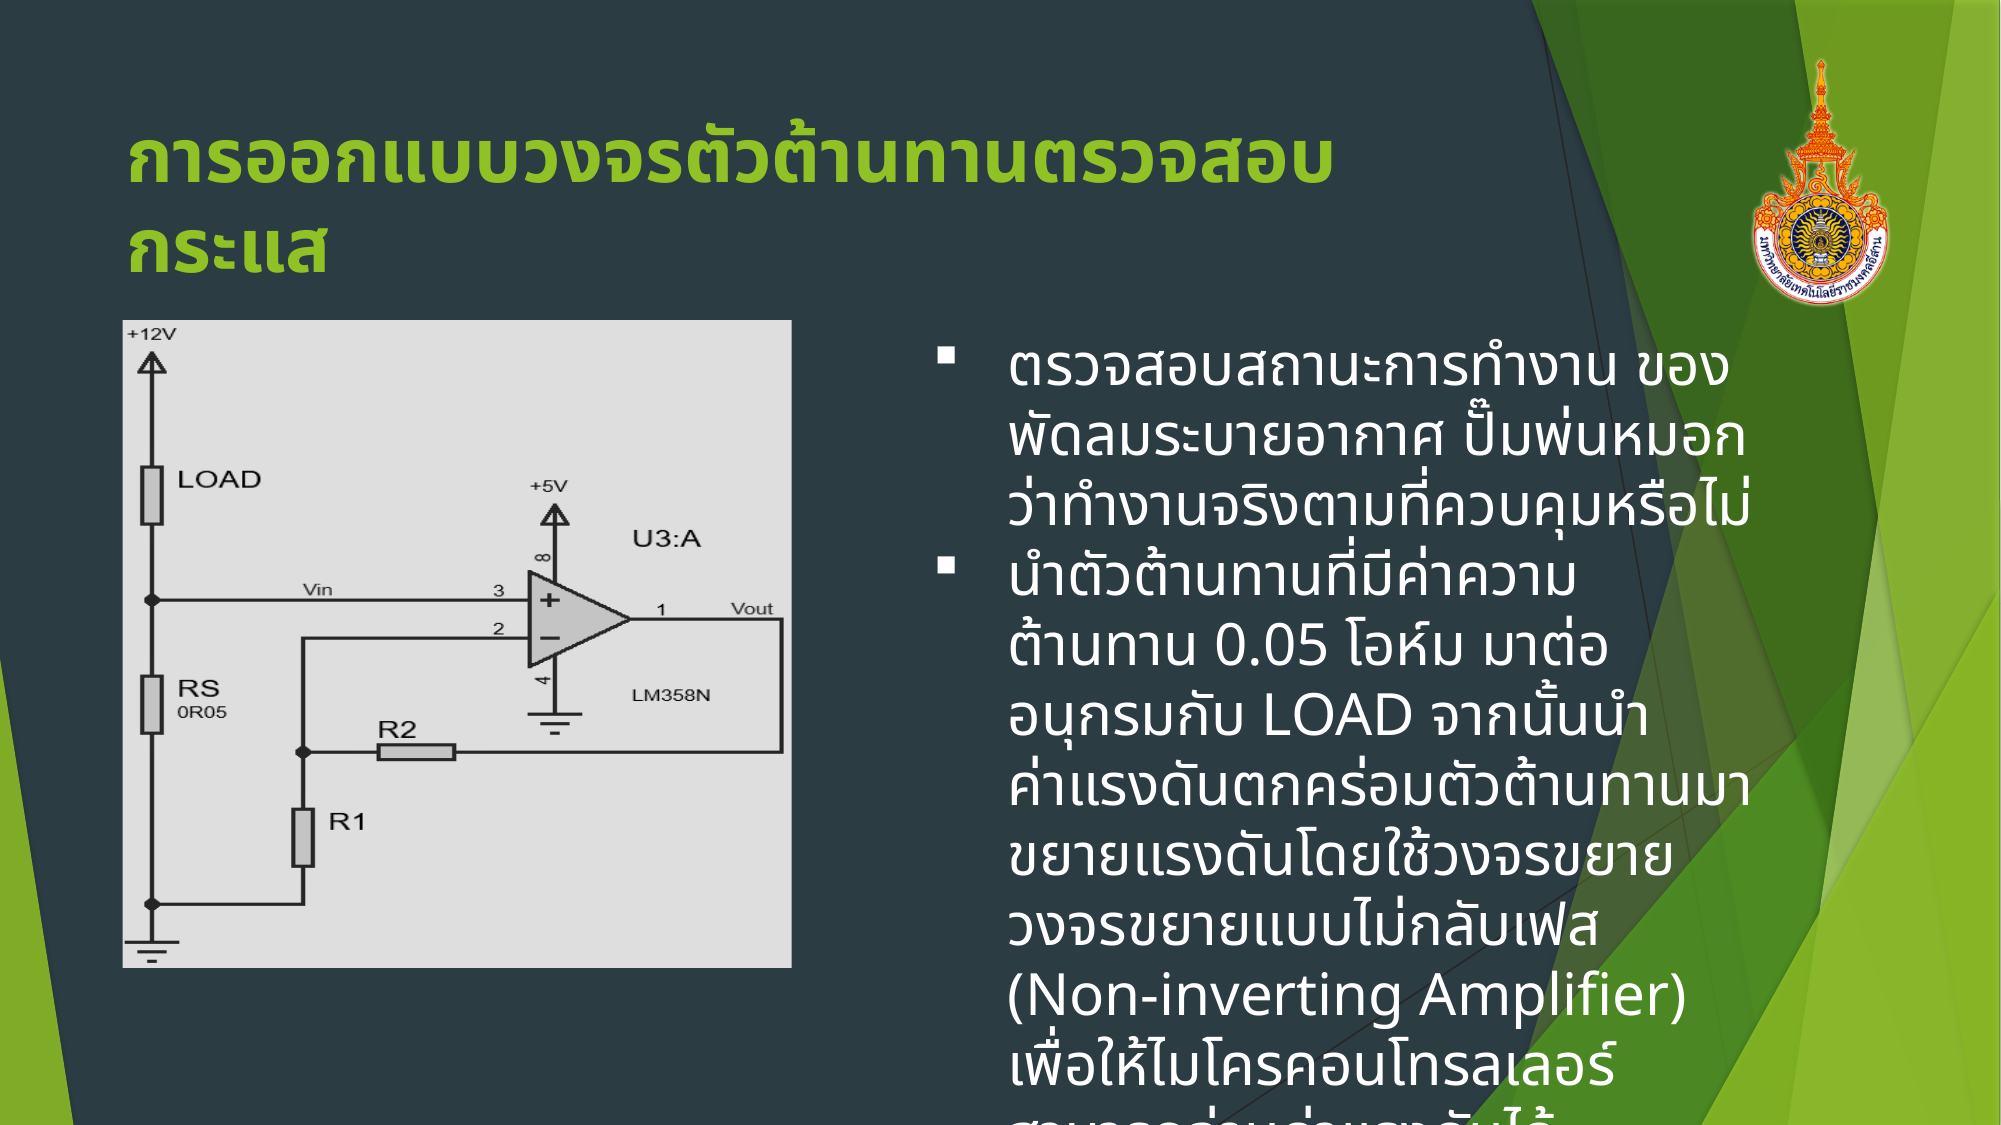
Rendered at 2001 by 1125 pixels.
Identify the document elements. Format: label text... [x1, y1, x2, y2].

picture [122, 319, 793, 968]
title การออกแบบวงจรตัวต้านทานตรวจสอบกระแส [111, 99, 1522, 317]
text_box ตรวจสอบสถานะการทำงาน ของ พัดลมระบายอากาศ ปั๊มพ่นหมอก ว่าทำงานจริงตามที่ควบคุมหรือไม่ นำตัวต้านทานที่มีค่าความต้านทาน 0.05 โอห์ม มาต่ออนุกรมกับ LOAD จากนั้นนำค่าแรงดันตกคร่อมตัวต้านทานมาขยายแรงดันโดยใช้วงจรขยายวงจรขยายแบบไม่กลับเฟส (Non-inverting Amplifier) เพื่อให้ไมโครคอนโทรลเลอร์สามารถอ่านค่าแรงดันได้ [918, 319, 1776, 1125]
picture [1748, 47, 1892, 315]
